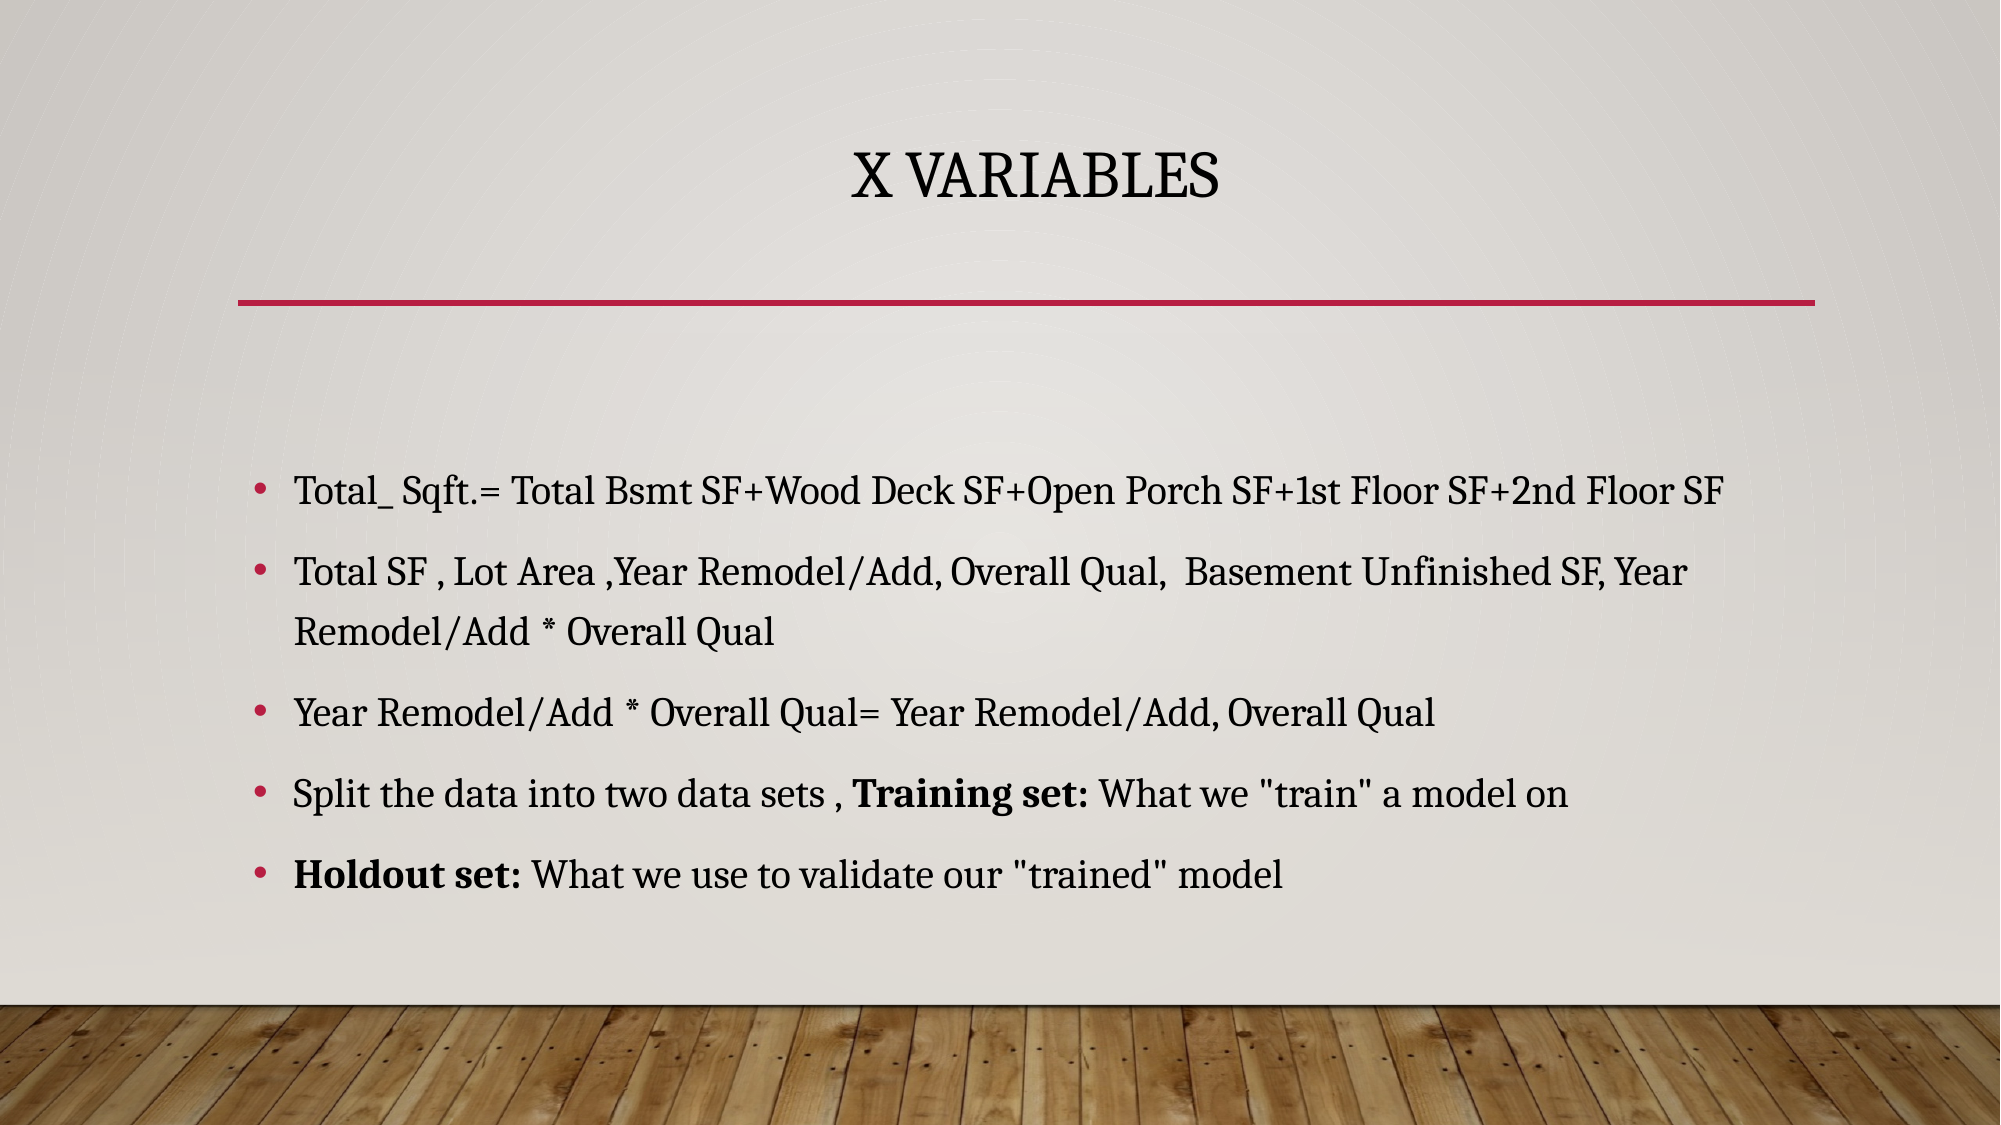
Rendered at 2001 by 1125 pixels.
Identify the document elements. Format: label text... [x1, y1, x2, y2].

picture [0, 1005, 2000, 1125]
title X variables [238, 131, 1814, 305]
list Total_ Sqft.= Total Bsmt SF+Wood Deck SF+Open Porch SF+1st Floor SF+2nd Floor SF Total SF , Lot Area ,Year Remodel/Add, Overall Qual, Basement Unfinished SF, Year Remodel/Add * Overall Qual Year Remodel/Add * Overall Qual= Year Remodel/Add, Overall Qual Split the data into two data sets , Training set: What we "train" a model on Holdout set: What we use to validate our "trained" model [238, 445, 1814, 922]
